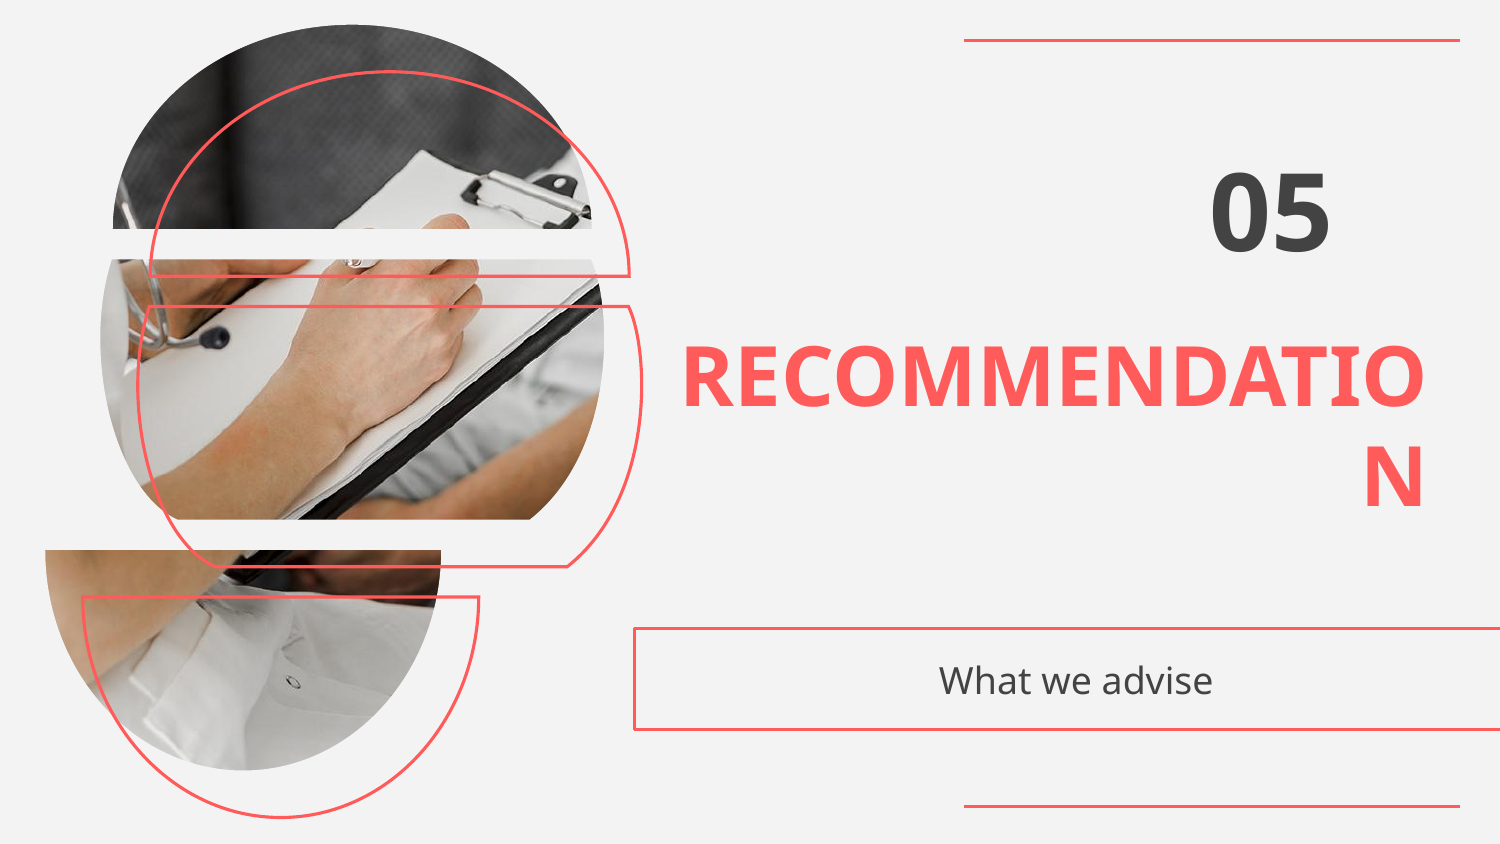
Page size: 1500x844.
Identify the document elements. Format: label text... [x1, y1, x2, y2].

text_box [0, 0, 662, 818]
subtitle What we advise [666, 627, 1500, 731]
title 05 [1145, 108, 1398, 289]
title RECOMMENDATION [666, 294, 1444, 552]
